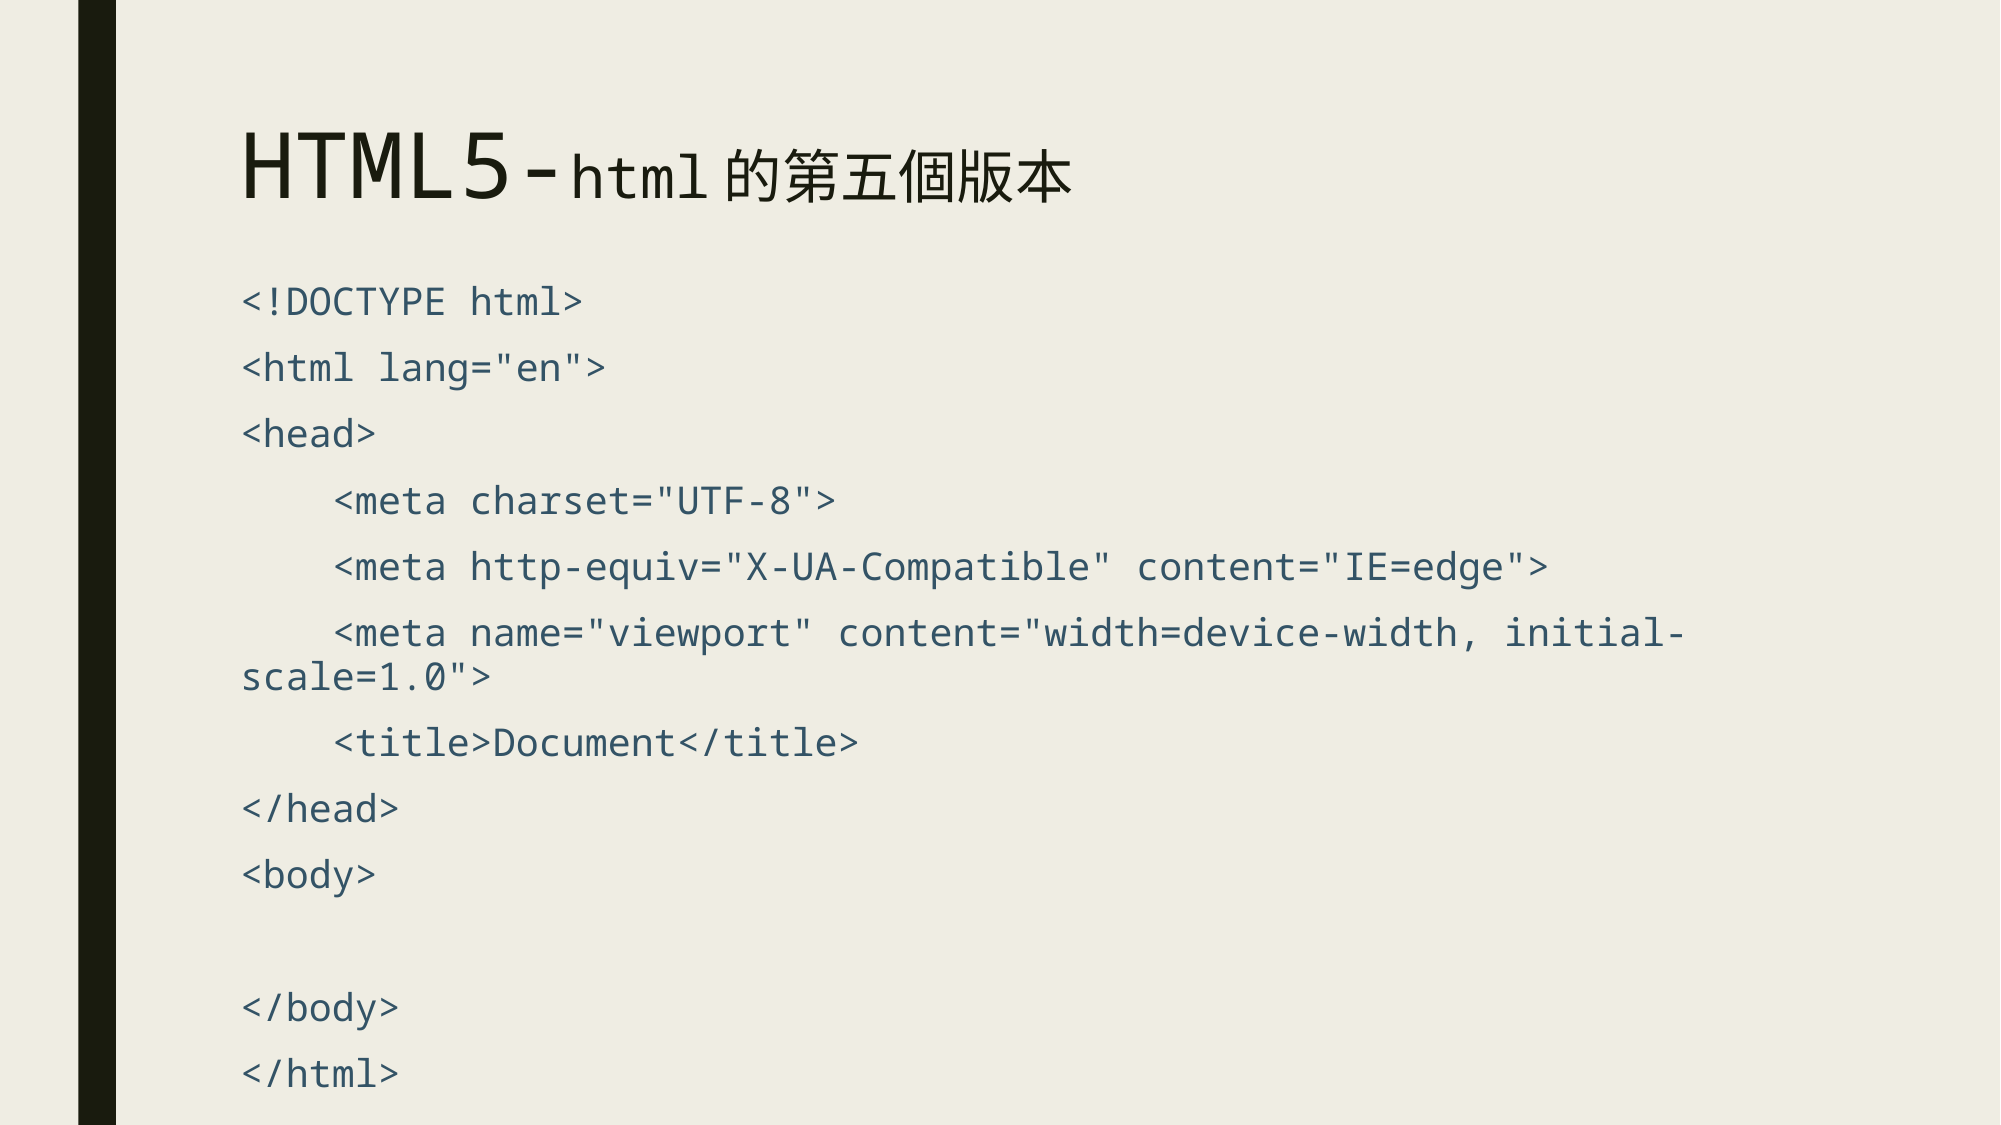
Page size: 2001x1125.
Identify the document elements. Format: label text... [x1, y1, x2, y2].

list <!DOCTYPE html> <html lang="en"> <head> <meta charset="UTF-8"> <meta http-equiv="X-UA-Compatible" content="IE=edge"> <meta name="viewport" content="width=device-width, initial-scale=1.0"> <title>Document</title> </head> <body> </body> </html> [225, 273, 1917, 1112]
title HTML5-html的第五個版本 [225, 112, 1800, 273]
